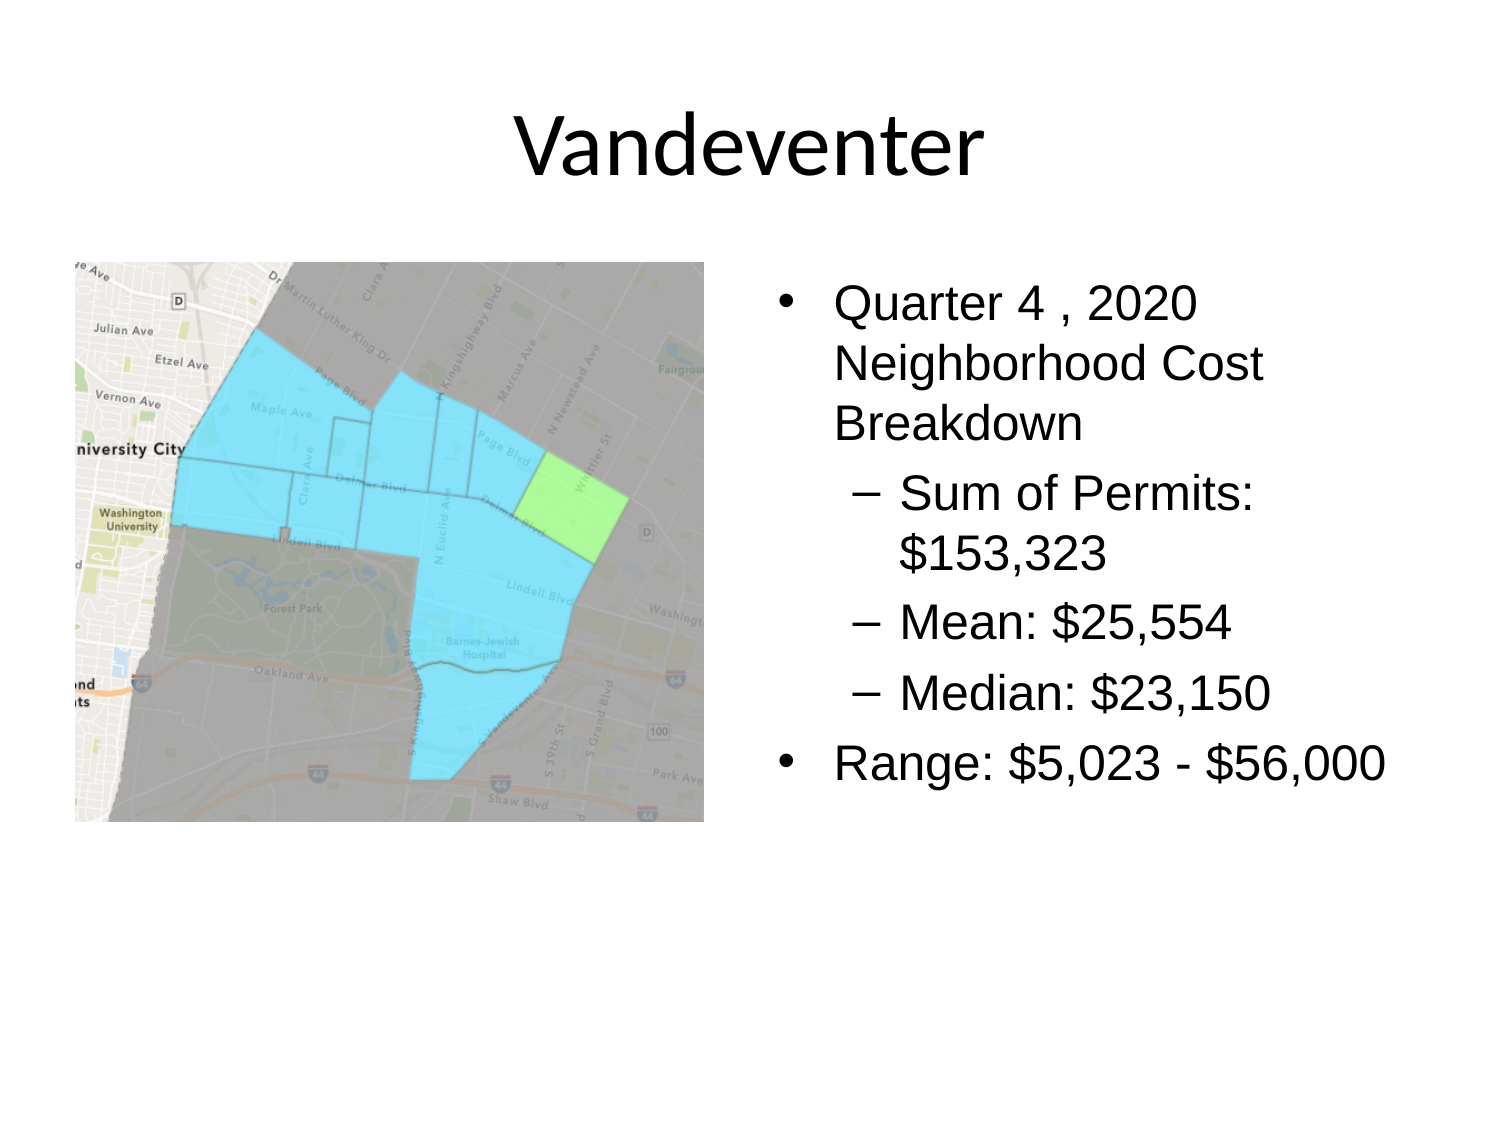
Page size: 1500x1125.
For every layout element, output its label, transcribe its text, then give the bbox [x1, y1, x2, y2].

list Quarter 4 , 2020 Neighborhood Cost Breakdown Sum of Permits: $153,323 Mean: $25,554 Median: $23,150 Range: $5,023 - $56,000 [762, 262, 1425, 1005]
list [74, 262, 704, 823]
title Vandeventer [75, 45, 1425, 233]
